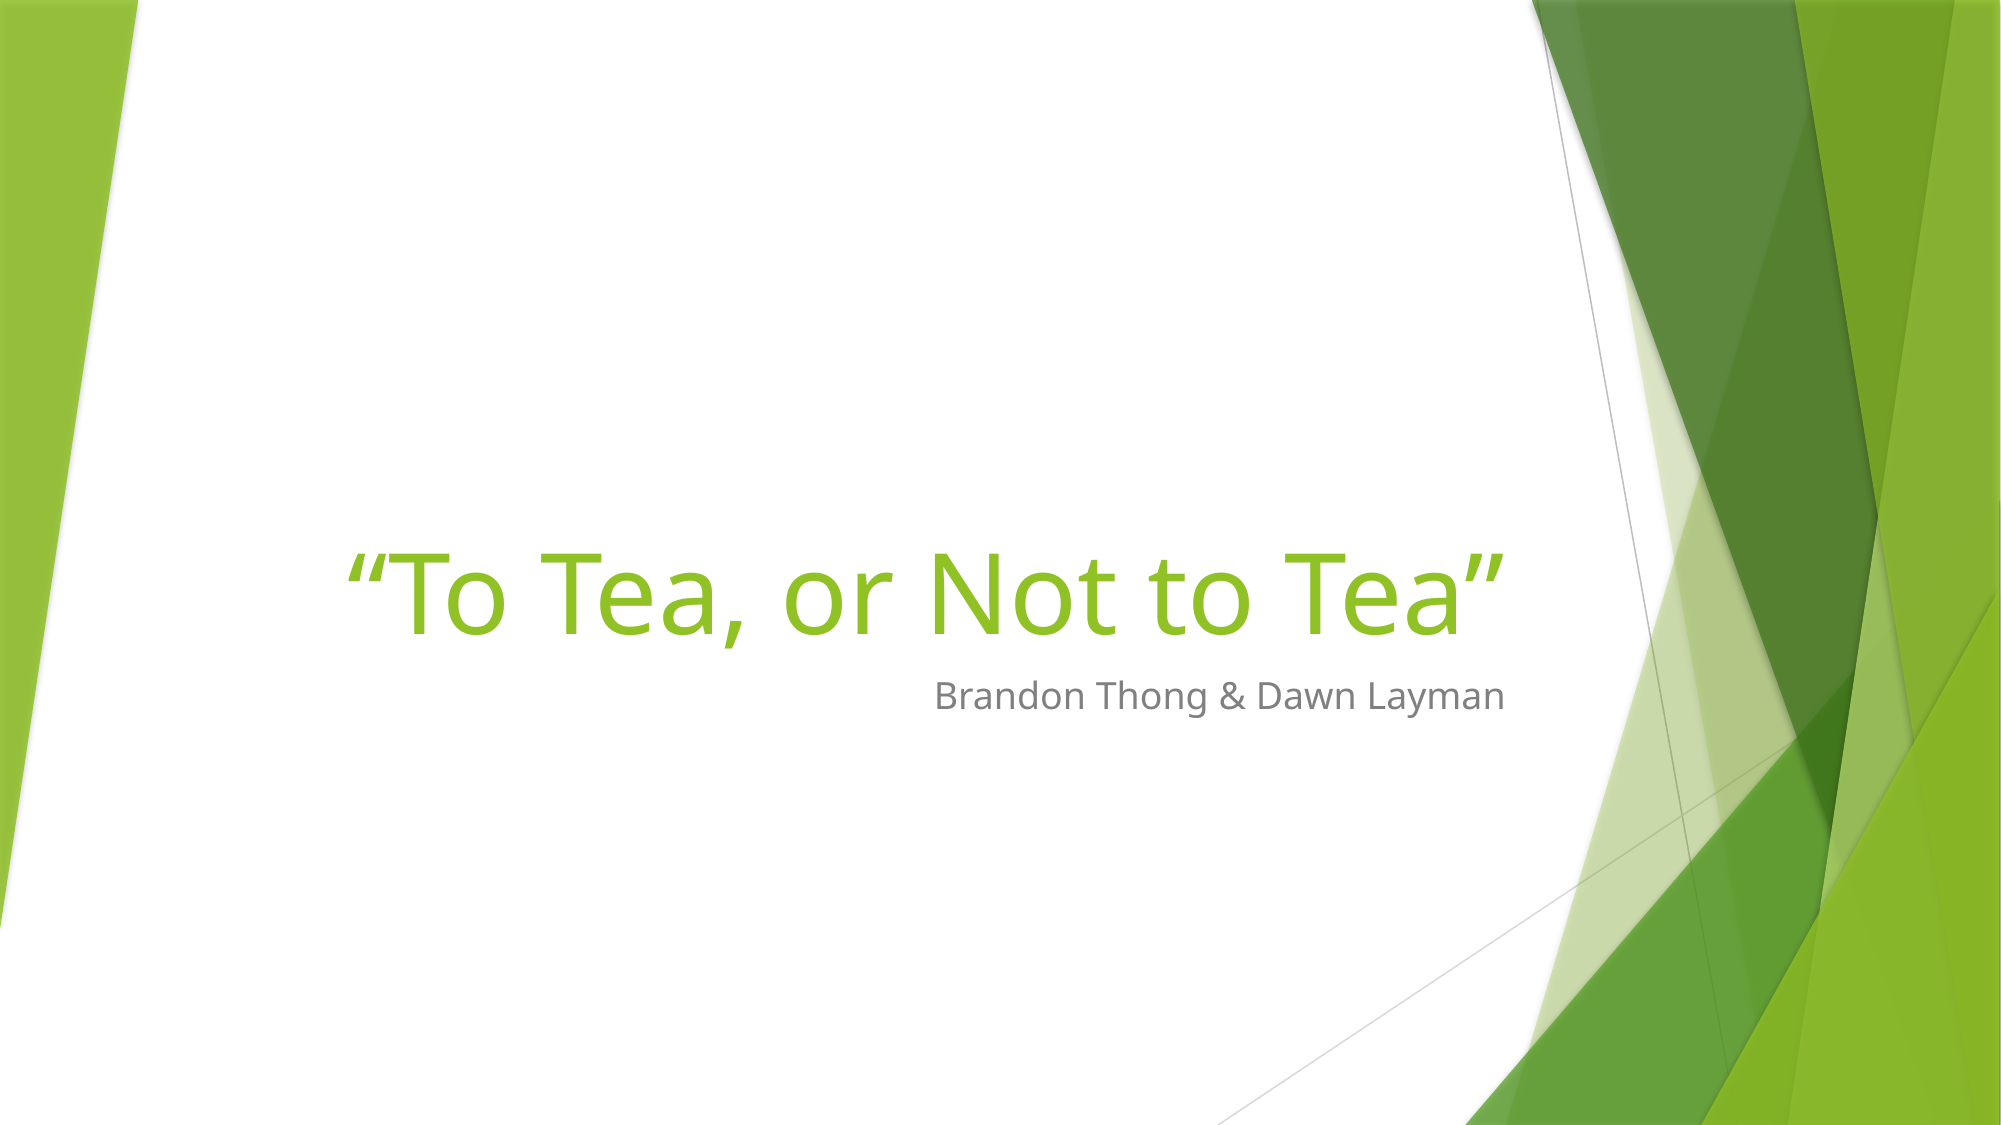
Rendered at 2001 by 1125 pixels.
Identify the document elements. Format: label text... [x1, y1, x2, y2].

title “To Tea, or Not to Tea” [247, 394, 1522, 664]
subtitle Brandon Thong & Dawn Layman [247, 664, 1522, 845]
